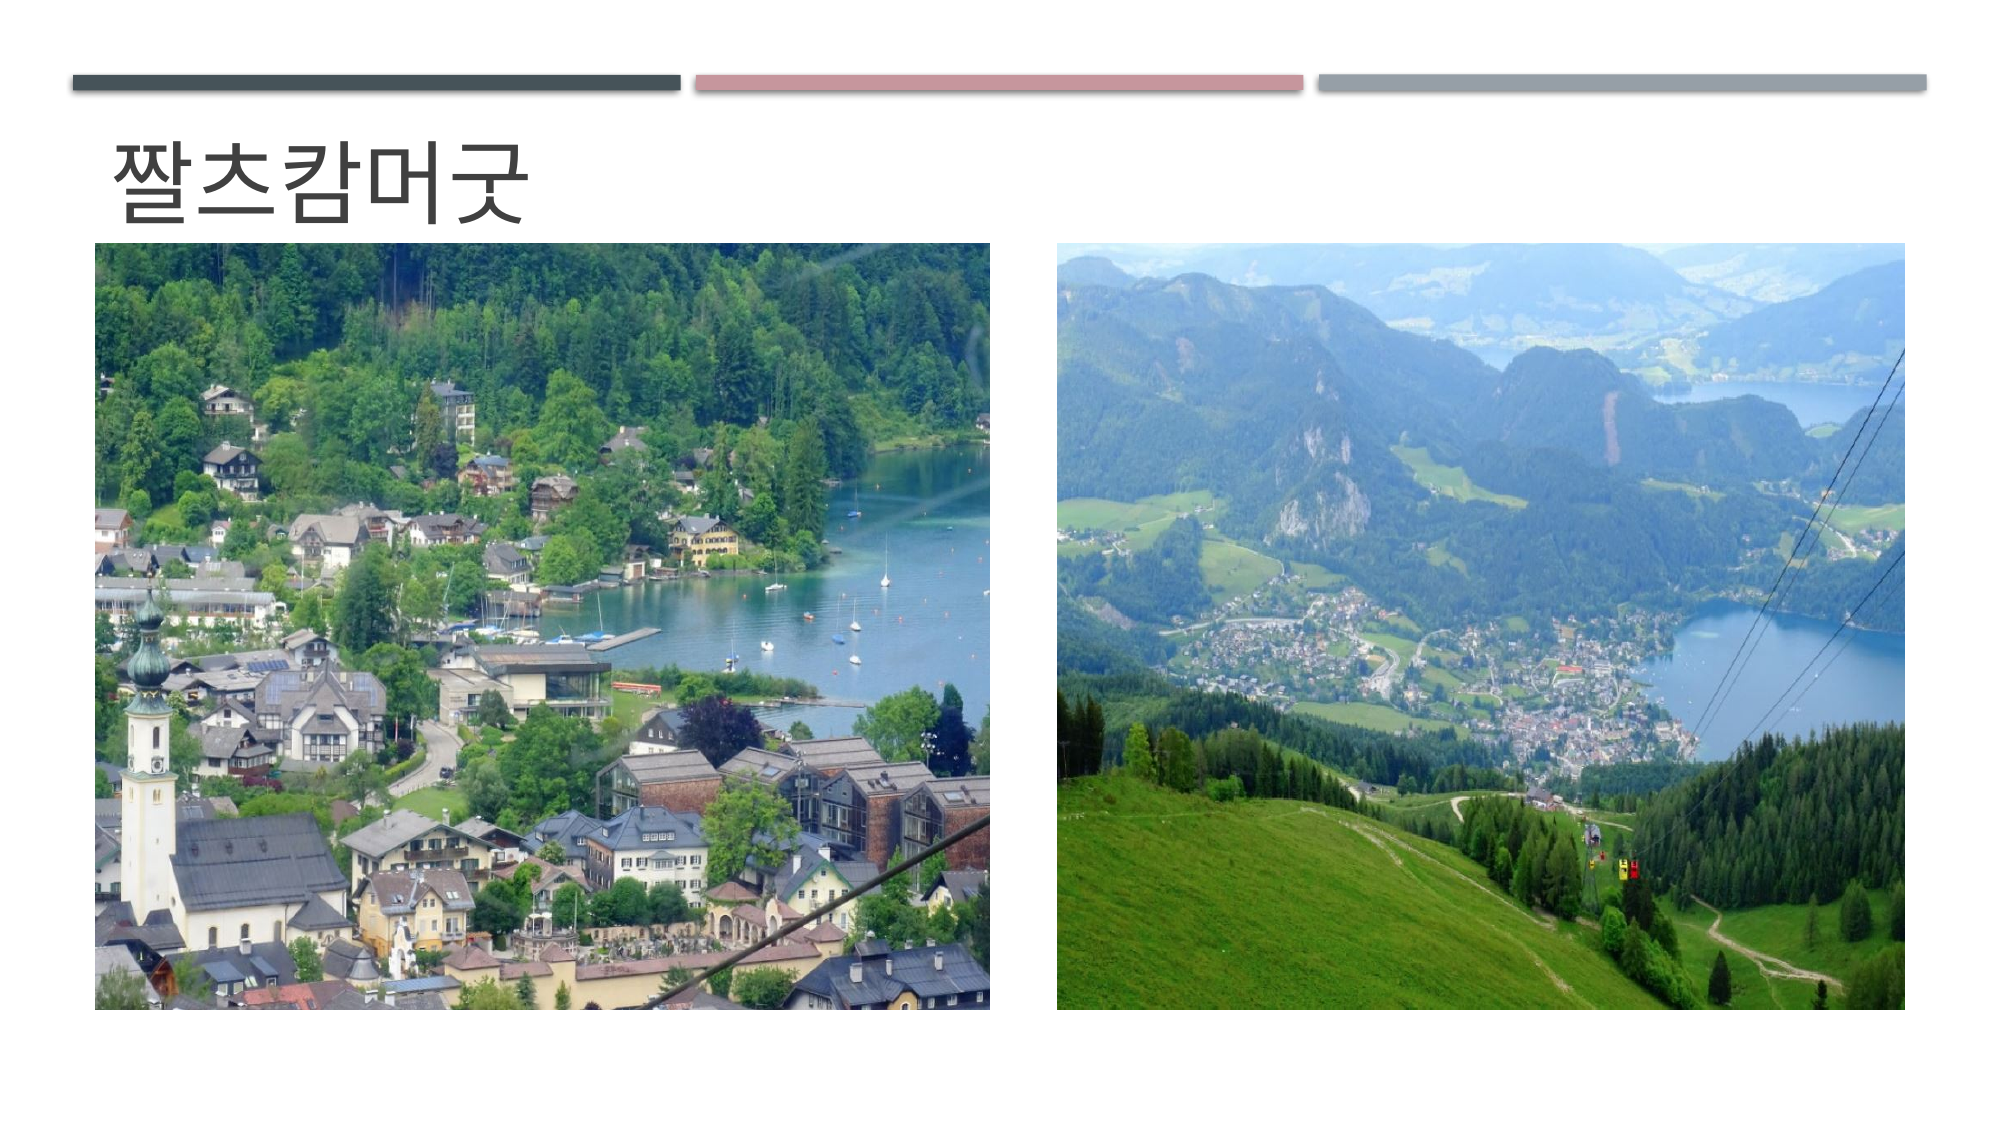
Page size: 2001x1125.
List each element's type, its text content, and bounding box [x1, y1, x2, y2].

picture [94, 243, 990, 1011]
picture [1056, 243, 1906, 1011]
title 짤츠캄머굿 [95, 115, 1905, 244]
